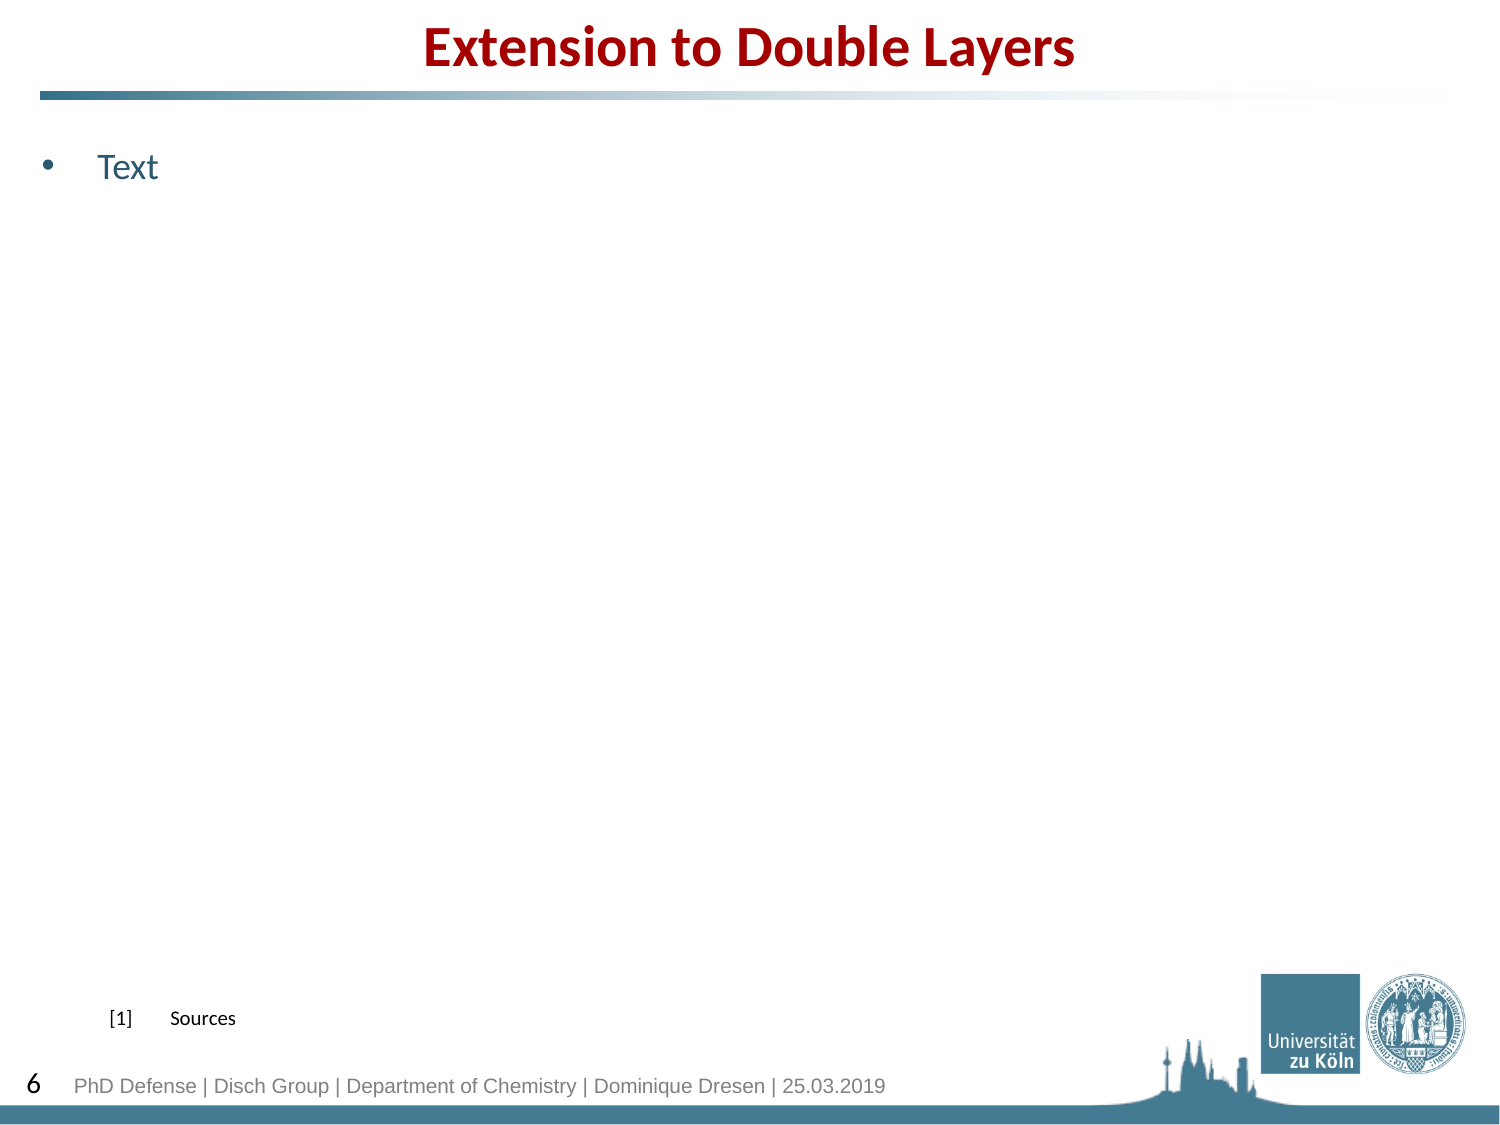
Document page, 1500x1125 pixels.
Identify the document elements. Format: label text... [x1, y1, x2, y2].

text_box 6 [26, 1064, 100, 1104]
text_box [1] Sources [94, 996, 1265, 1080]
picture [1059, 969, 1470, 1105]
text_box Extension to Double Layers [112, 0, 1387, 102]
text_box Text [26, 134, 1104, 794]
